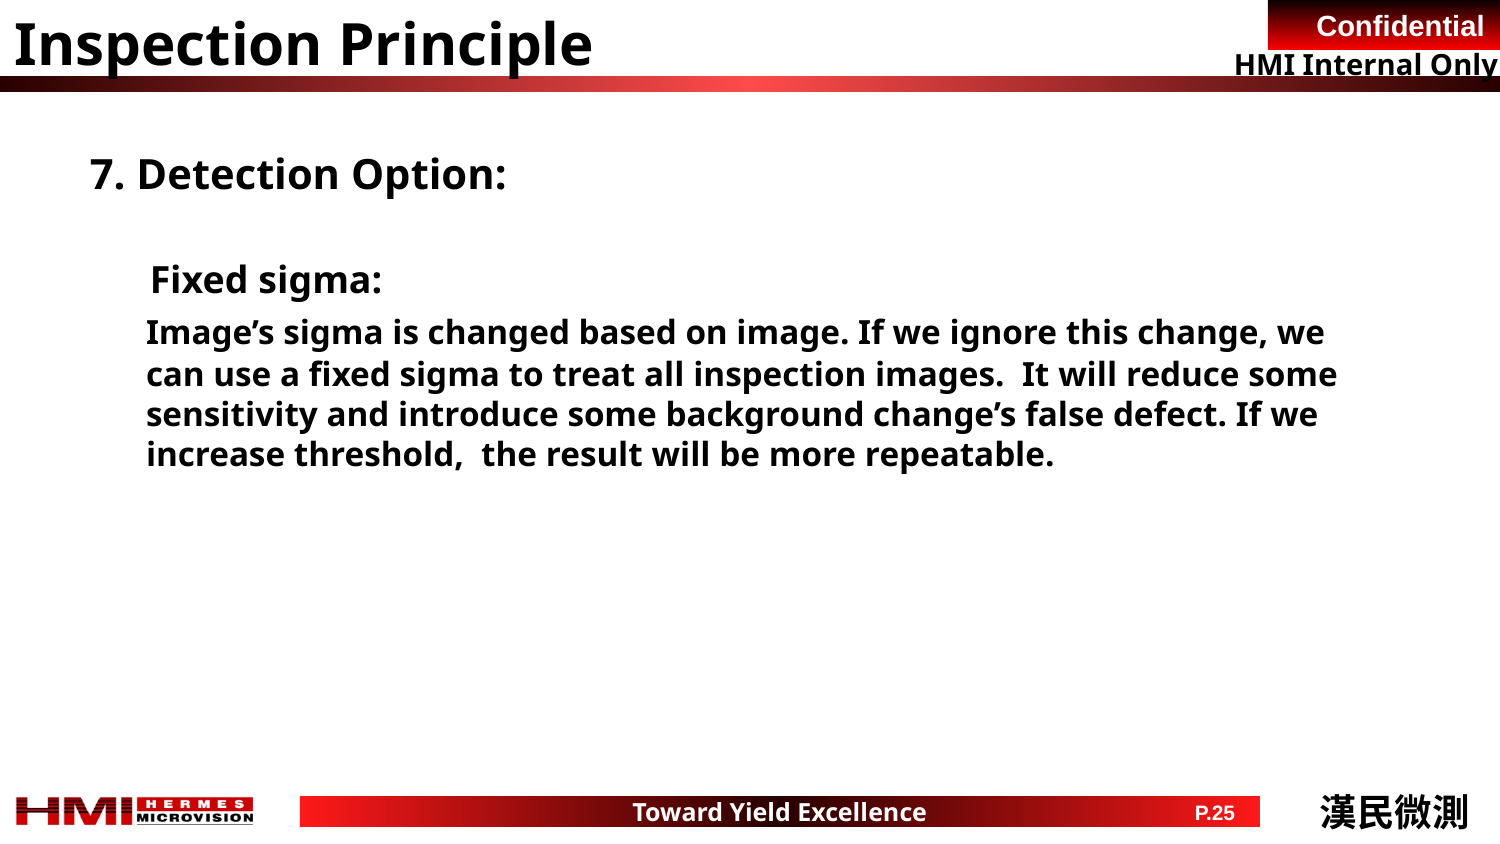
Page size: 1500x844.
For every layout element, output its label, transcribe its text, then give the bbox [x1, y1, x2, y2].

text_box 7. Detection Option: Fixed sigma: Image’s sigma is changed based on image. If we ignore this change, we can use a fixed sigma to treat all inspection images. It will reduce some sensitivity and introduce some background change’s false defect. If we increase threshold, the result will be more repeatable. [75, 140, 1400, 560]
text_box Inspection Principle [0, 0, 850, 85]
picture [15, 796, 255, 826]
